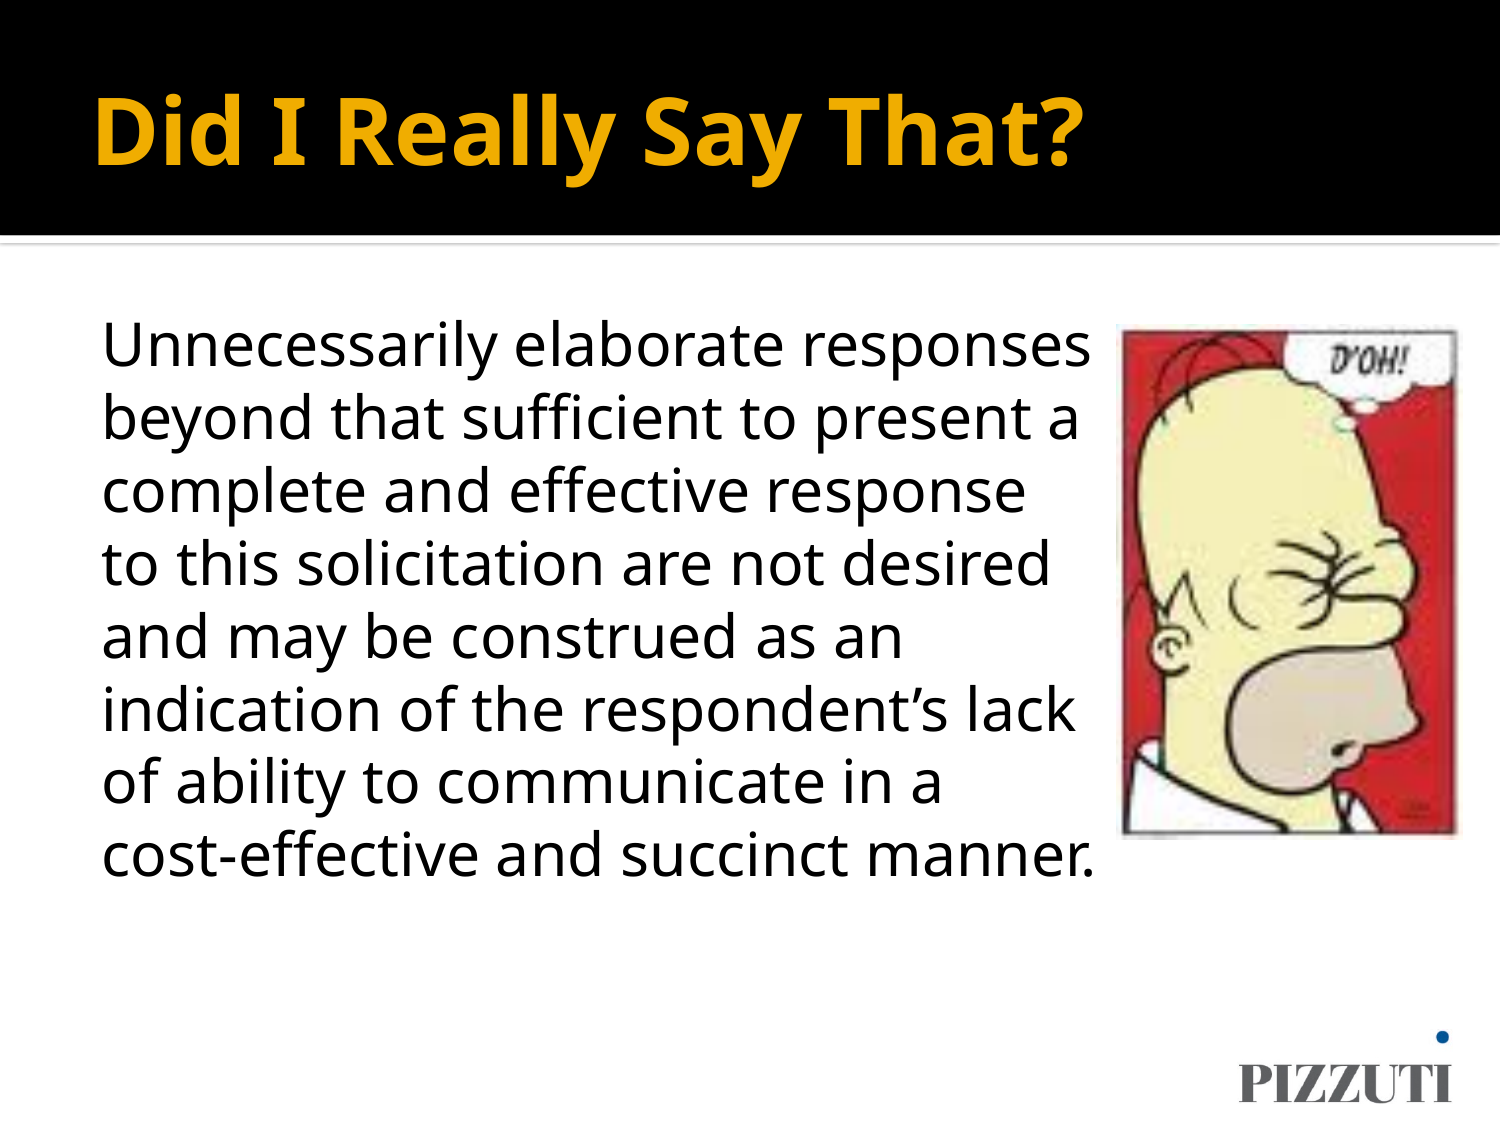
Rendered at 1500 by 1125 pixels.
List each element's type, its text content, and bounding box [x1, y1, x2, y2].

picture [1237, 1029, 1453, 1104]
title Did I Really Say That? [75, 25, 1425, 231]
list Unnecessarily elaborate responses beyond that sufficient to present a complete and effective response to this solicitation are not desired and may be construed as an indication of the respondent’s lack of ability to communicate in a cost-effective and succinct manner. [75, 291, 1113, 913]
picture [1116, 324, 1463, 840]
